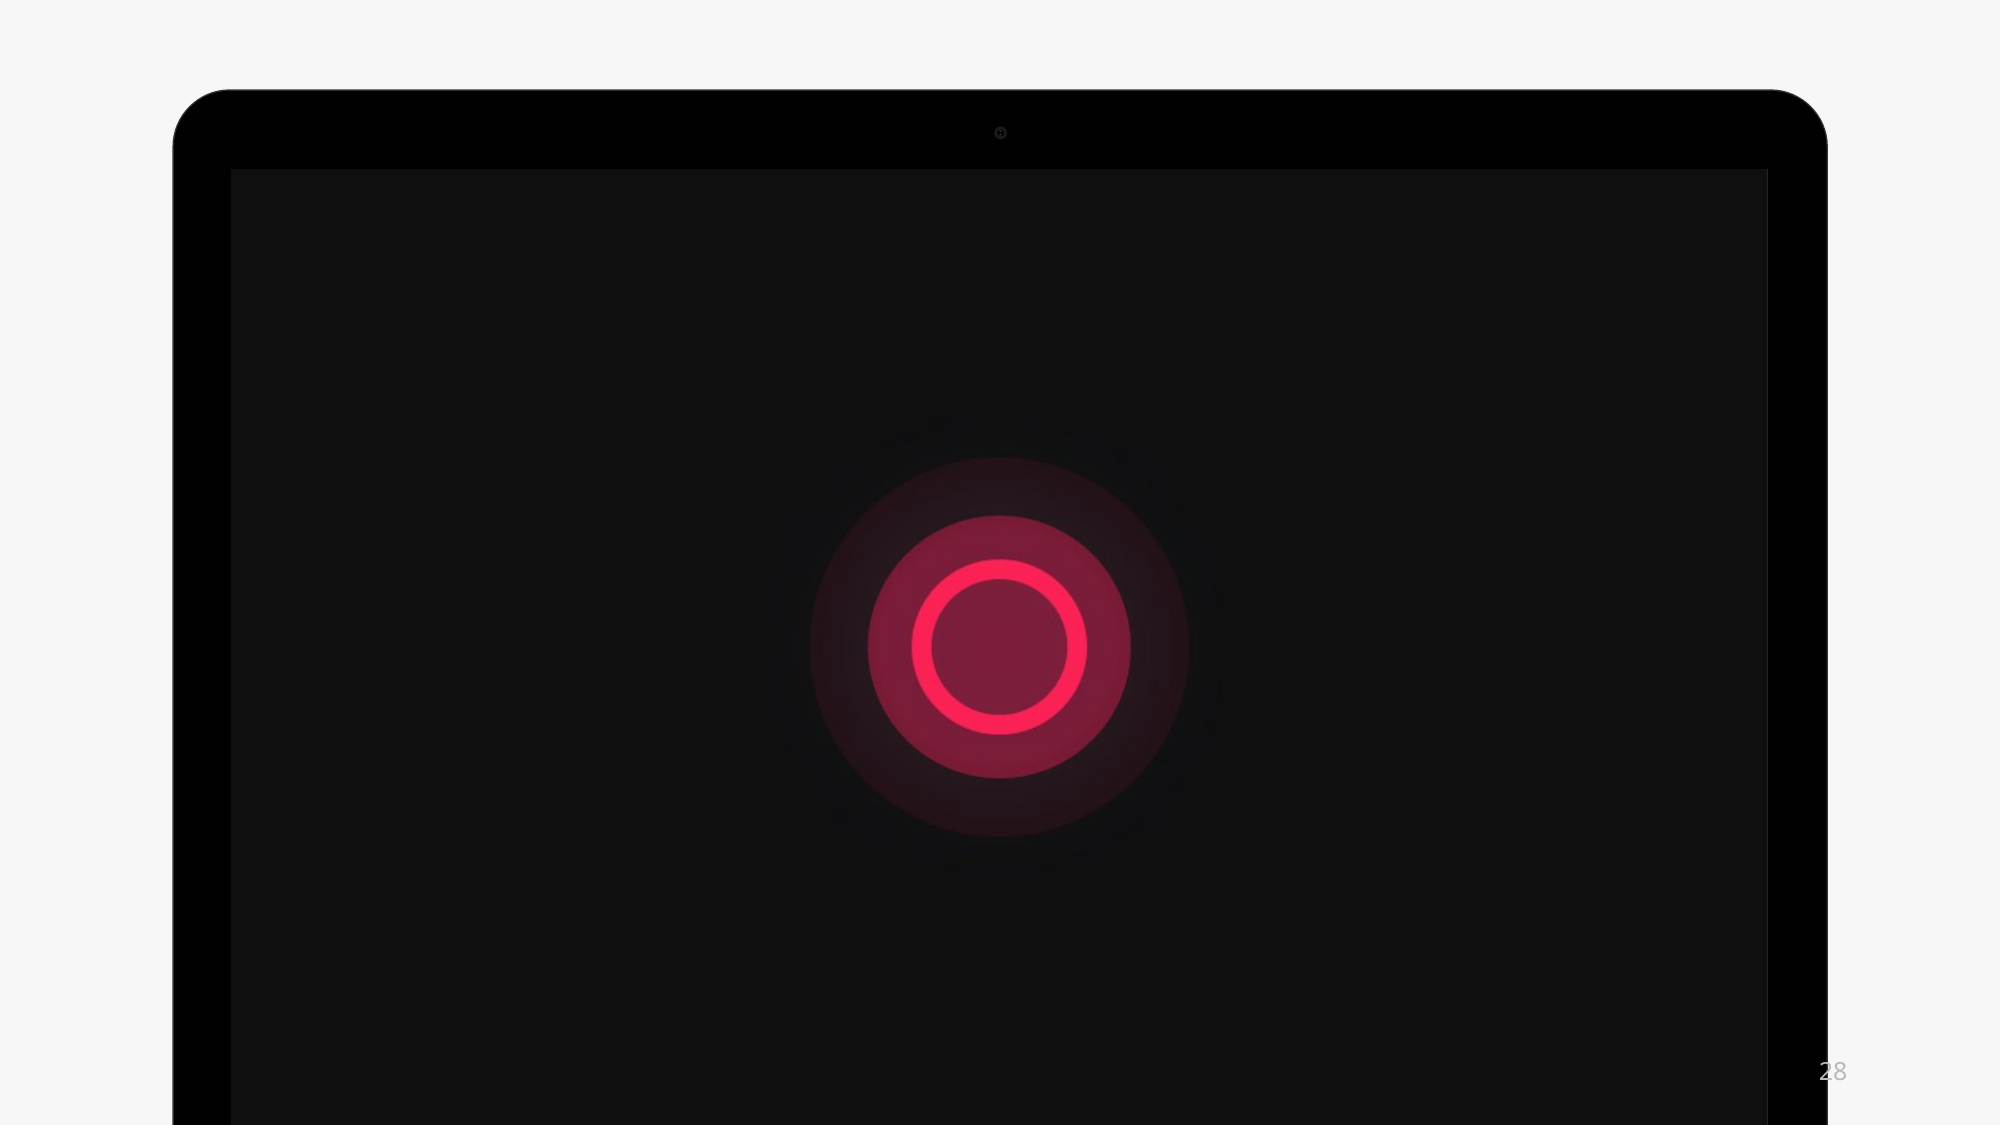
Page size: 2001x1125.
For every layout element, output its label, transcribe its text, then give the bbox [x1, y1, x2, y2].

slide_number 28 [1768, 1042, 1863, 1103]
picture [230, 169, 1768, 1125]
